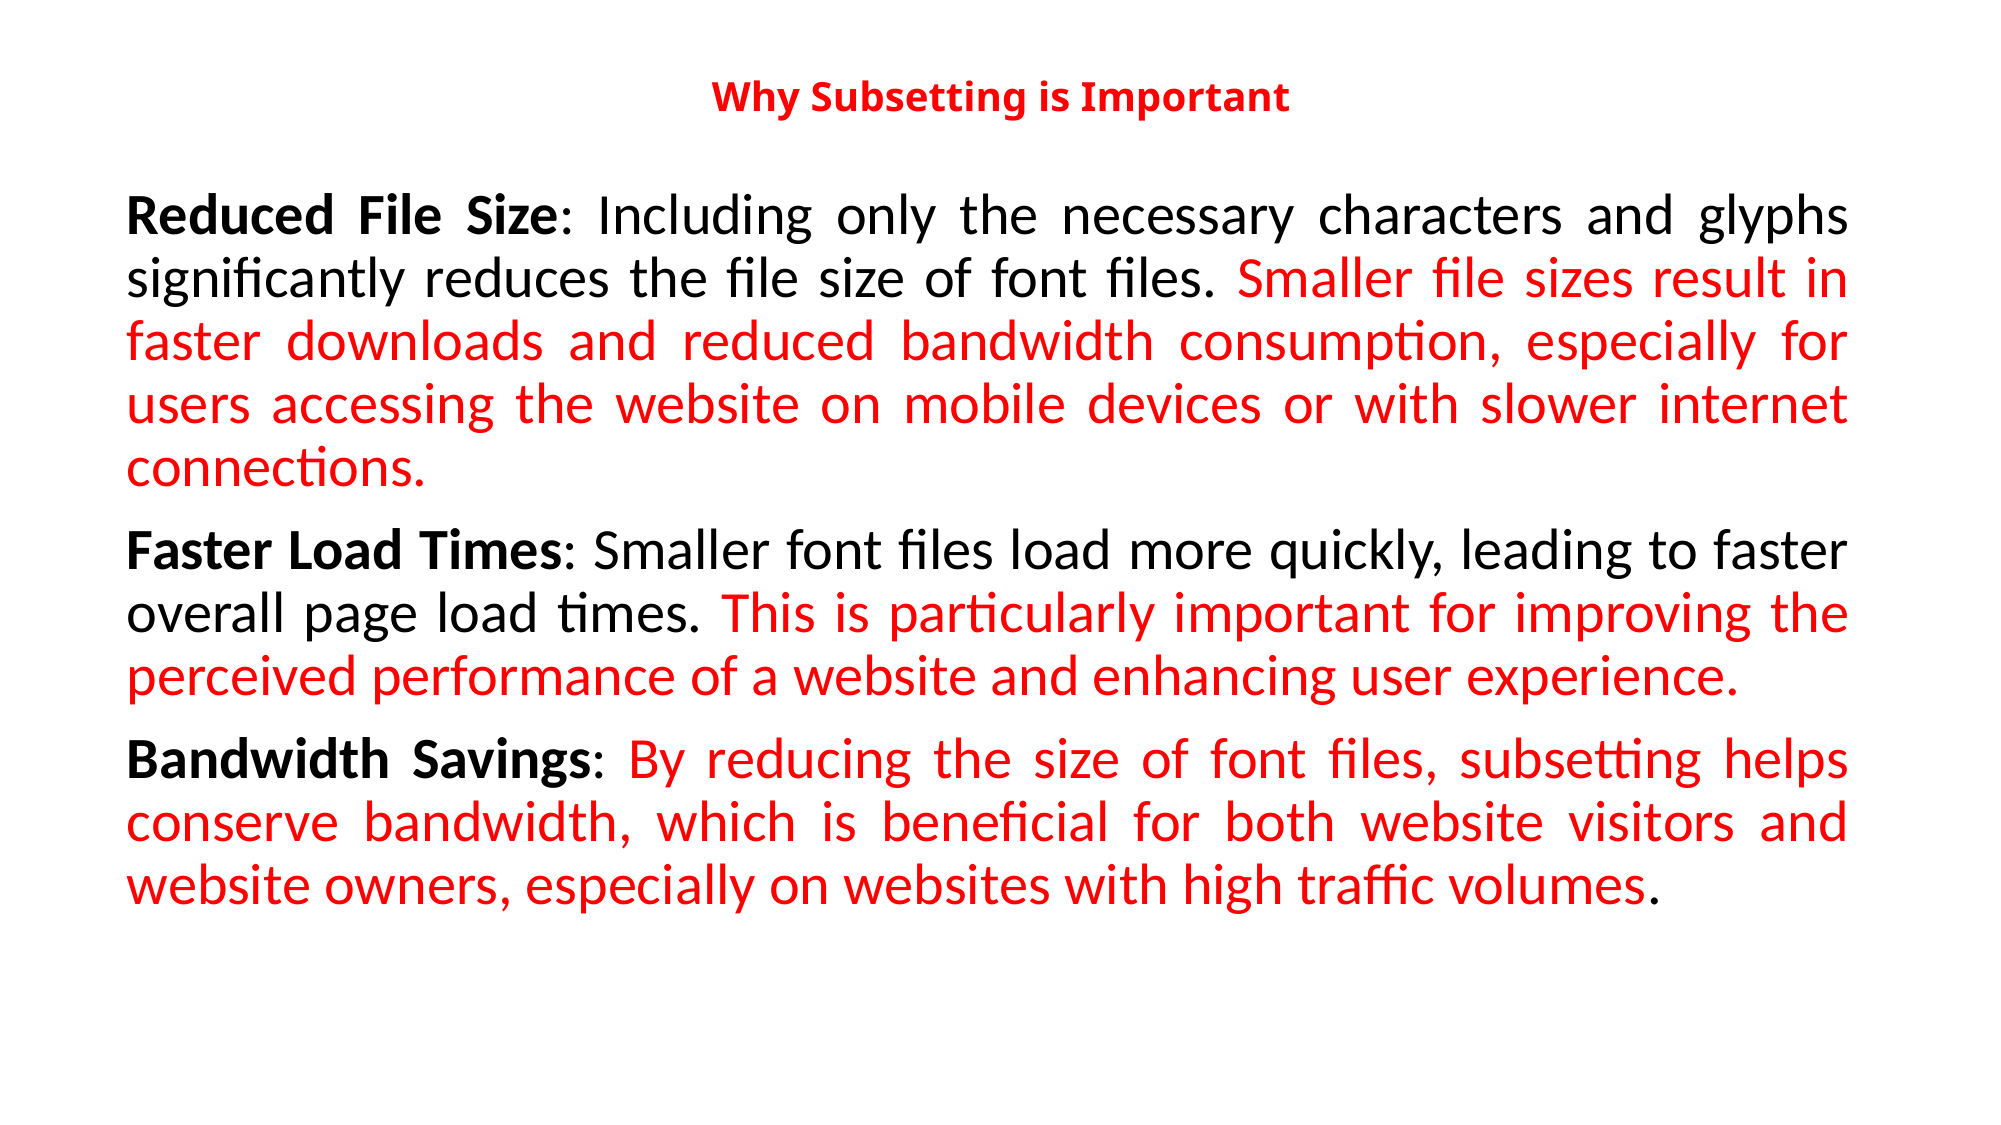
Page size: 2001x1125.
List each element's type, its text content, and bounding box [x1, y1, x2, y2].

list Reduced File Size: Including only the necessary characters and glyphs significantly reduces the file size of font files. Smaller file sizes result in faster downloads and reduced bandwidth consumption, especially for users accessing the website on mobile devices or with slower internet connections. Faster Load Times: Smaller font files load more quickly, leading to faster overall page load times. This is particularly important for improving the perceived performance of a website and enhancing user experience. Bandwidth Savings: By reducing the size of font files, subsetting helps conserve bandwidth, which is beneficial for both website visitors and website owners, especially on websites with high traffic volumes. [111, 176, 1865, 1046]
title Why Subsetting is Important [32, 25, 1971, 177]
